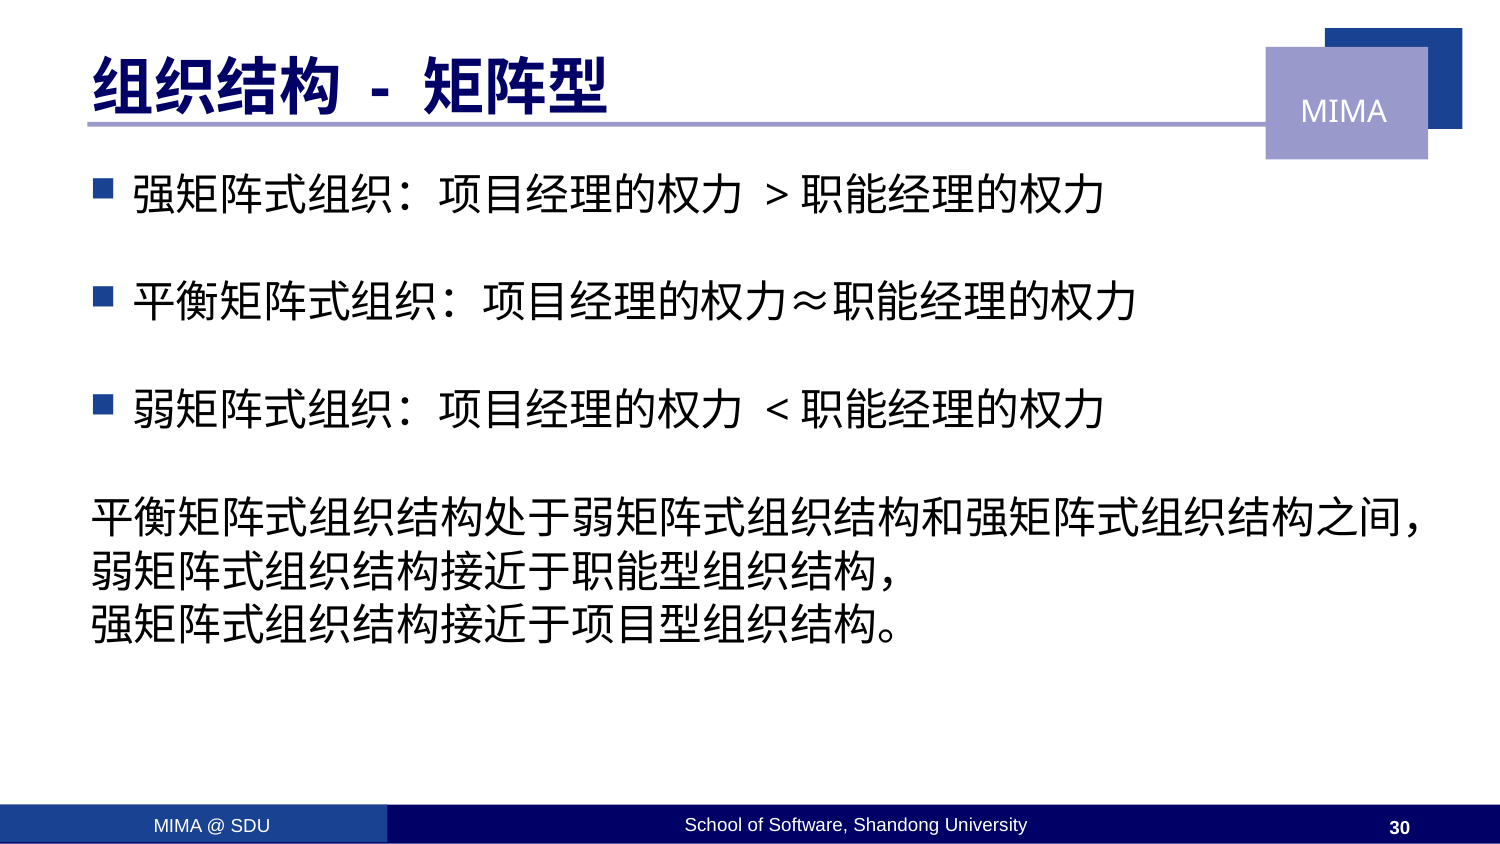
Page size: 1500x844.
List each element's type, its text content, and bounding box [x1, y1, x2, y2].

title 组织结构 - 矩阵型 [76, 44, 1291, 125]
list 强矩阵式组织：项目经理的权力 >职能经理的权力 平衡矩阵式组织：项目经理的权力≈职能经理的权力 弱矩阵式组织：项目经理的权力 <职能经理的权力 平衡矩阵式组织结构处于弱矩阵式组织结构和强矩阵式组织结构之间， 弱矩阵式组织结构接近于职能型组织结构， 强矩阵式组织结构接近于项目型组织结构。 [74, 164, 1426, 754]
